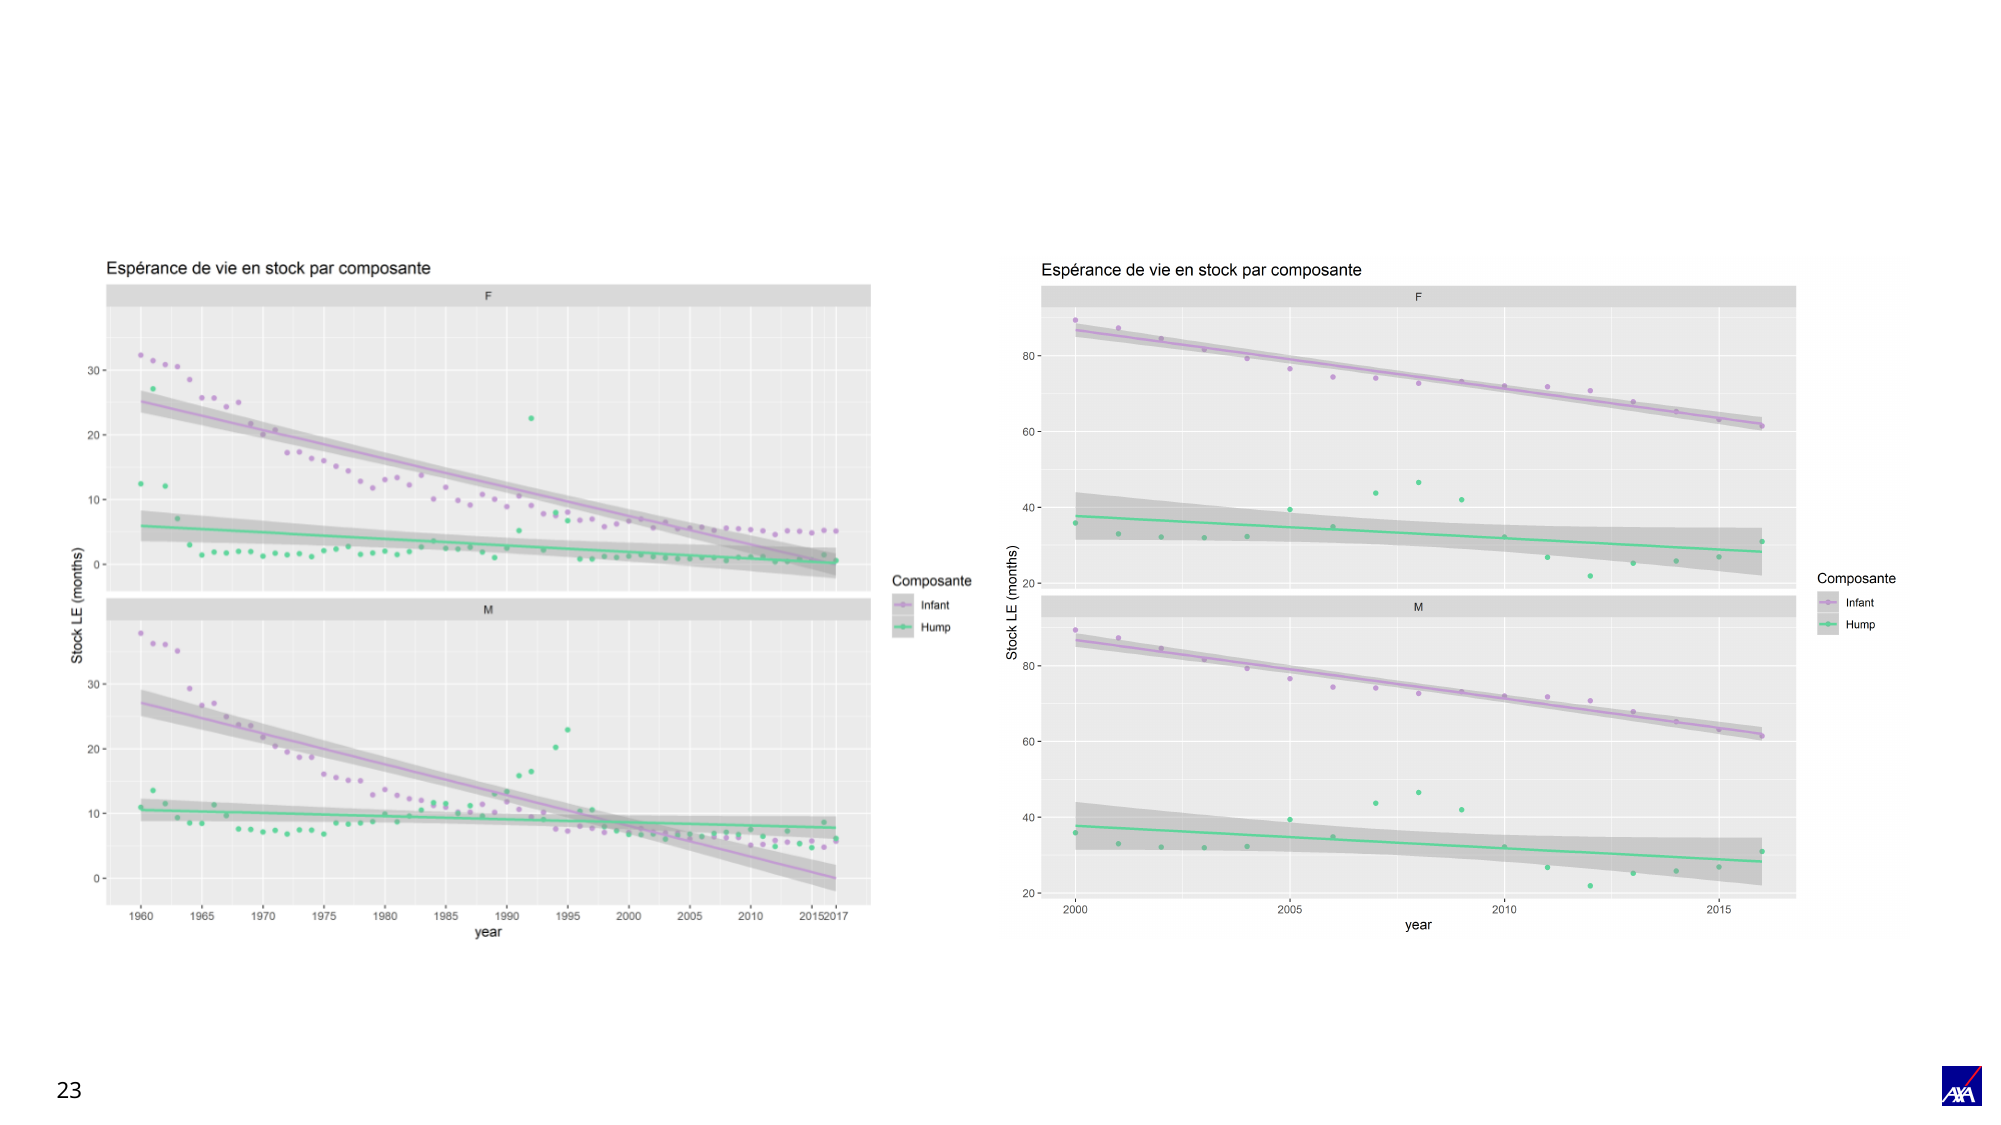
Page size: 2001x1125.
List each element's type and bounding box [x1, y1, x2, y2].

picture [50, 246, 993, 949]
picture [1942, 1066, 1982, 1106]
picture [999, 255, 1910, 939]
